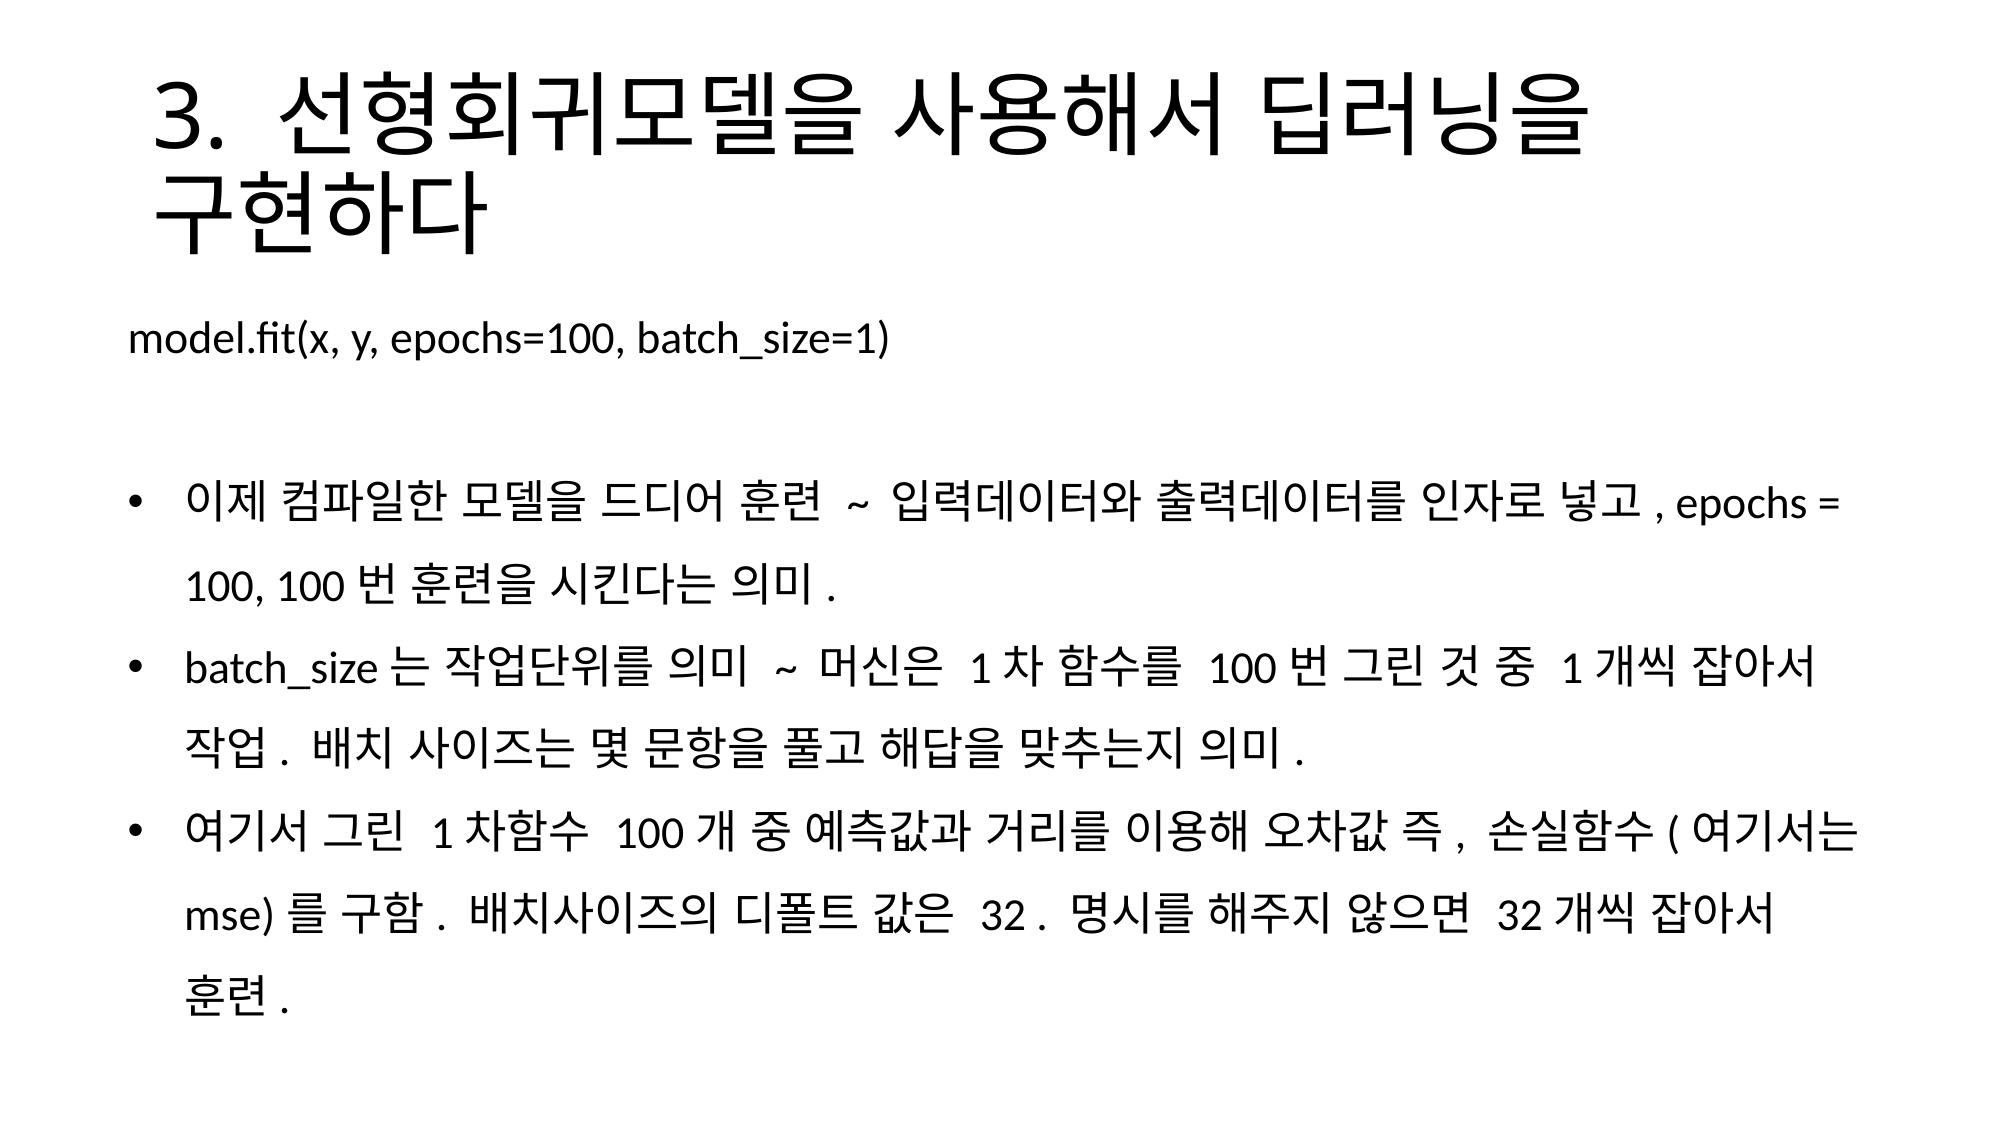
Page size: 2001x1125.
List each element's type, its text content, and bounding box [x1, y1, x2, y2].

text_box model.fit(x, y, epochs=100, batch_size=1) 이제 컴파일한 모델을 드디어 훈련 ~ 입력데이터와 출력데이터를 인자로 넣고, epochs = 100, 100번 훈련을 시킨다는 의미. batch_size는 작업단위를 의미 ~ 머신은 1차 함수를 100번 그린 것 중 1개씩 잡아서 작업. 배치 사이즈는 몇 문항을 풀고 해답을 맞추는지 의미. 여기서 그린 1차함수 100개 중 예측값과 거리를 이용해 오차값 즉, 손실함수(여기서는 mse)를 구함. 배치사이즈의 디폴트 값은 32 . 명시를 해주지 않으면 32개씩 잡아서 훈련. [113, 273, 1887, 1030]
title 3. 선형회귀모델을 사용해서 딥러닝을 구현하다 [137, 59, 1863, 273]
